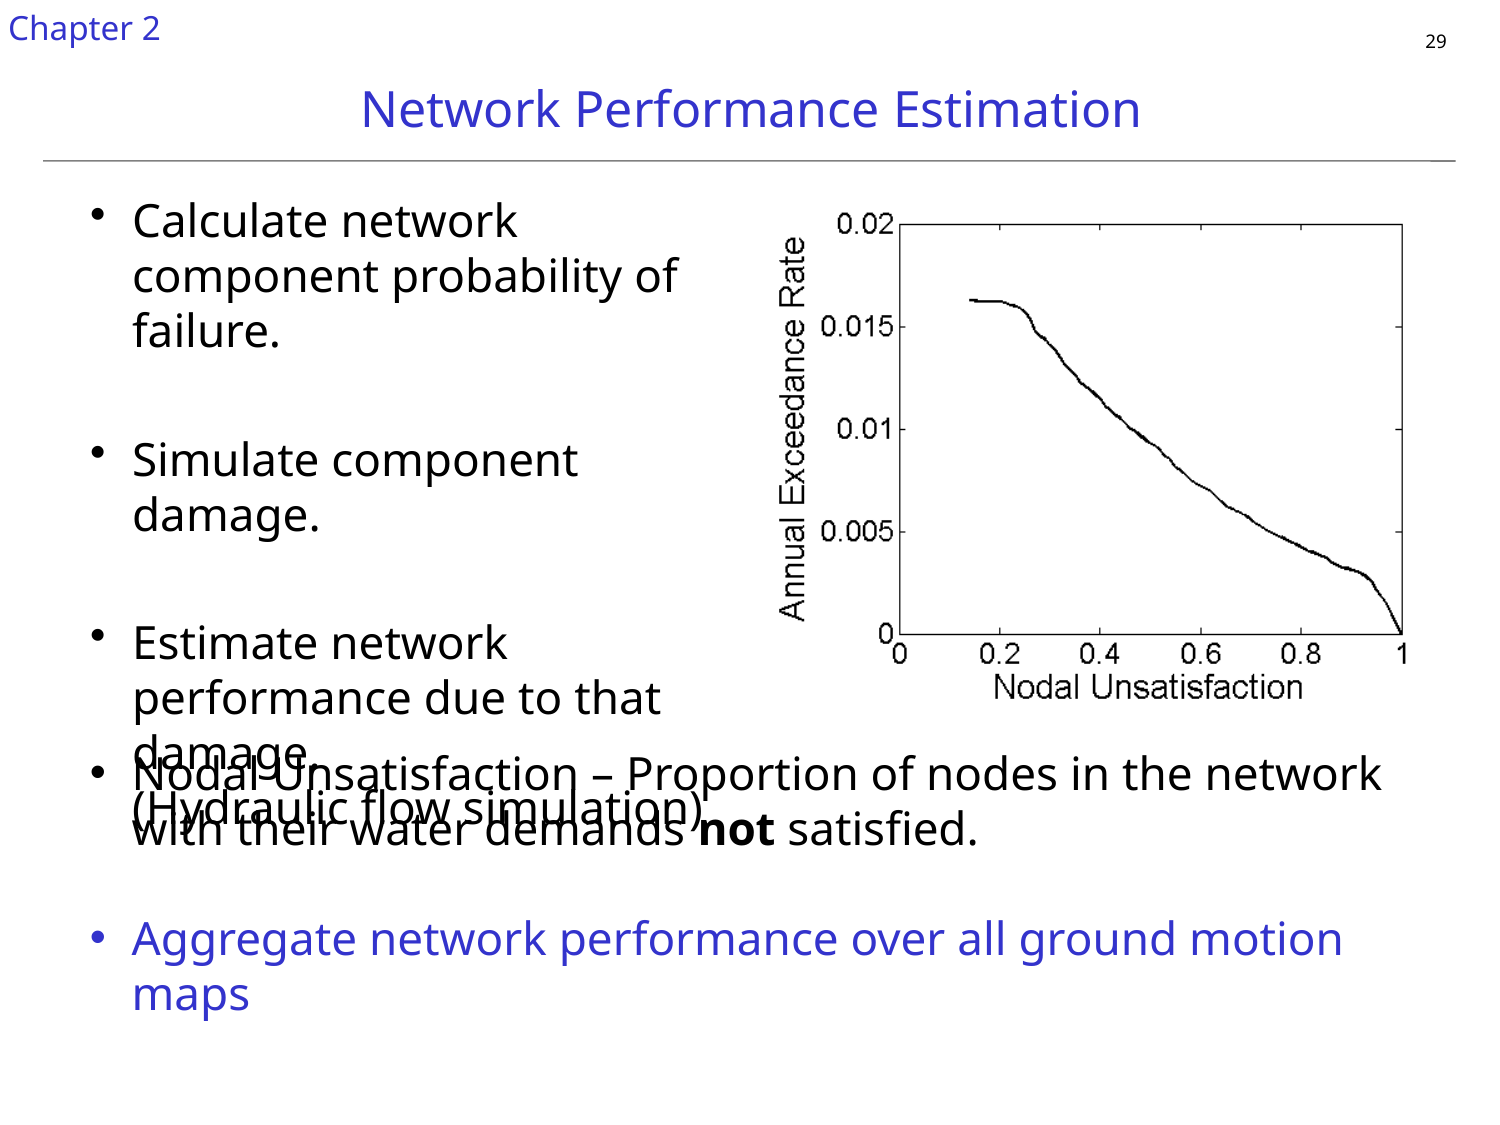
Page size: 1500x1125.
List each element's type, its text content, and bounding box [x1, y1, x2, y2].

text_box Nodal Unsatisfaction – Proportion of nodes in the network with their water demands not satisfied. Aggregate network performance over all ground motion maps [75, 737, 1427, 1082]
title Network Performance Estimation [76, 66, 1428, 150]
text_box Chapter 2 [0, 0, 176, 55]
list Calculate network component probability of failure. Simulate component damage. Estimate network performance due to that damage. (Hydraulic flow simulation) [74, 184, 754, 1071]
picture [768, 184, 1469, 710]
